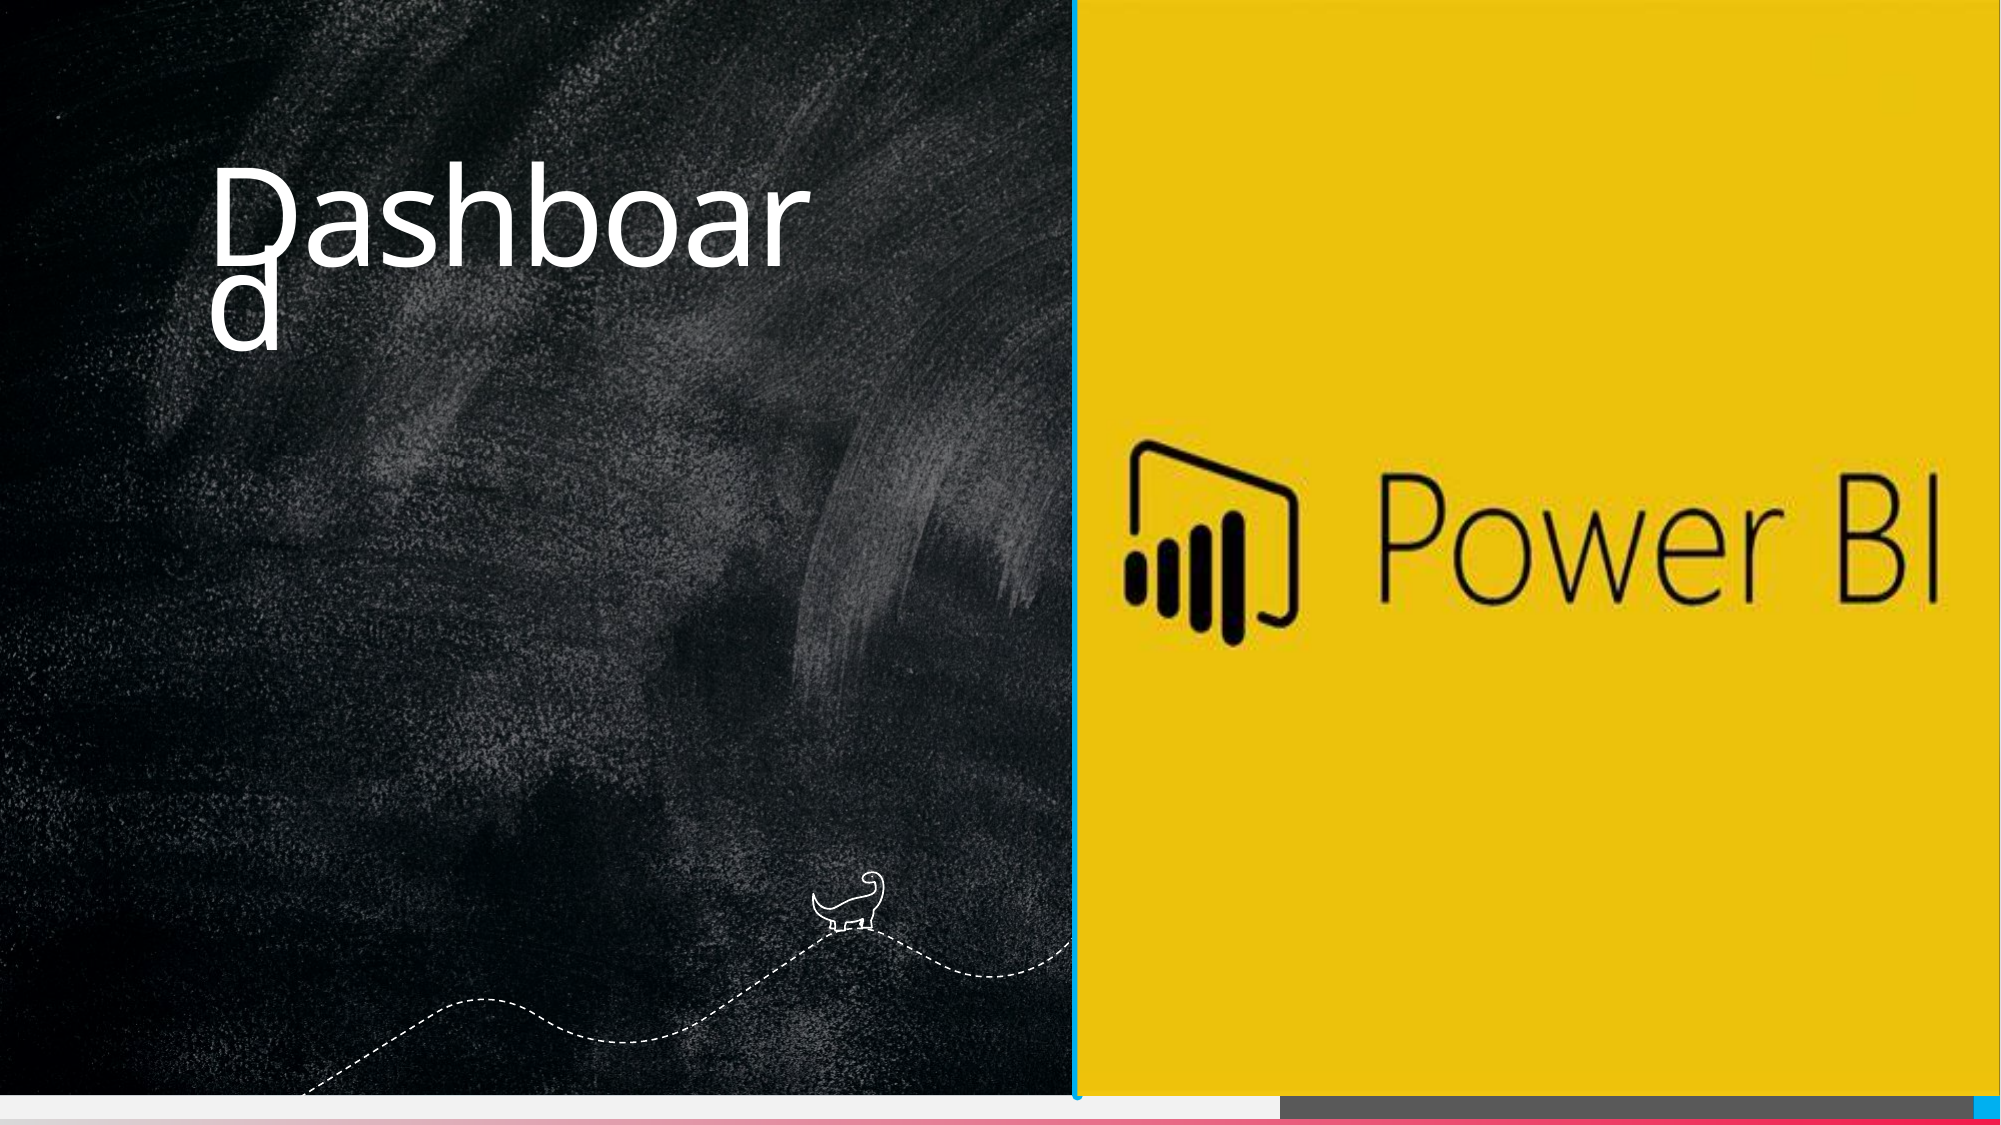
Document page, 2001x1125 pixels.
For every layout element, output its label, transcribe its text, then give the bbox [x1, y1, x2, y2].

picture [0, 0, 1071, 1095]
title Dashboard [204, 123, 822, 378]
text_box [812, 871, 885, 932]
picture [1078, 0, 2001, 1096]
